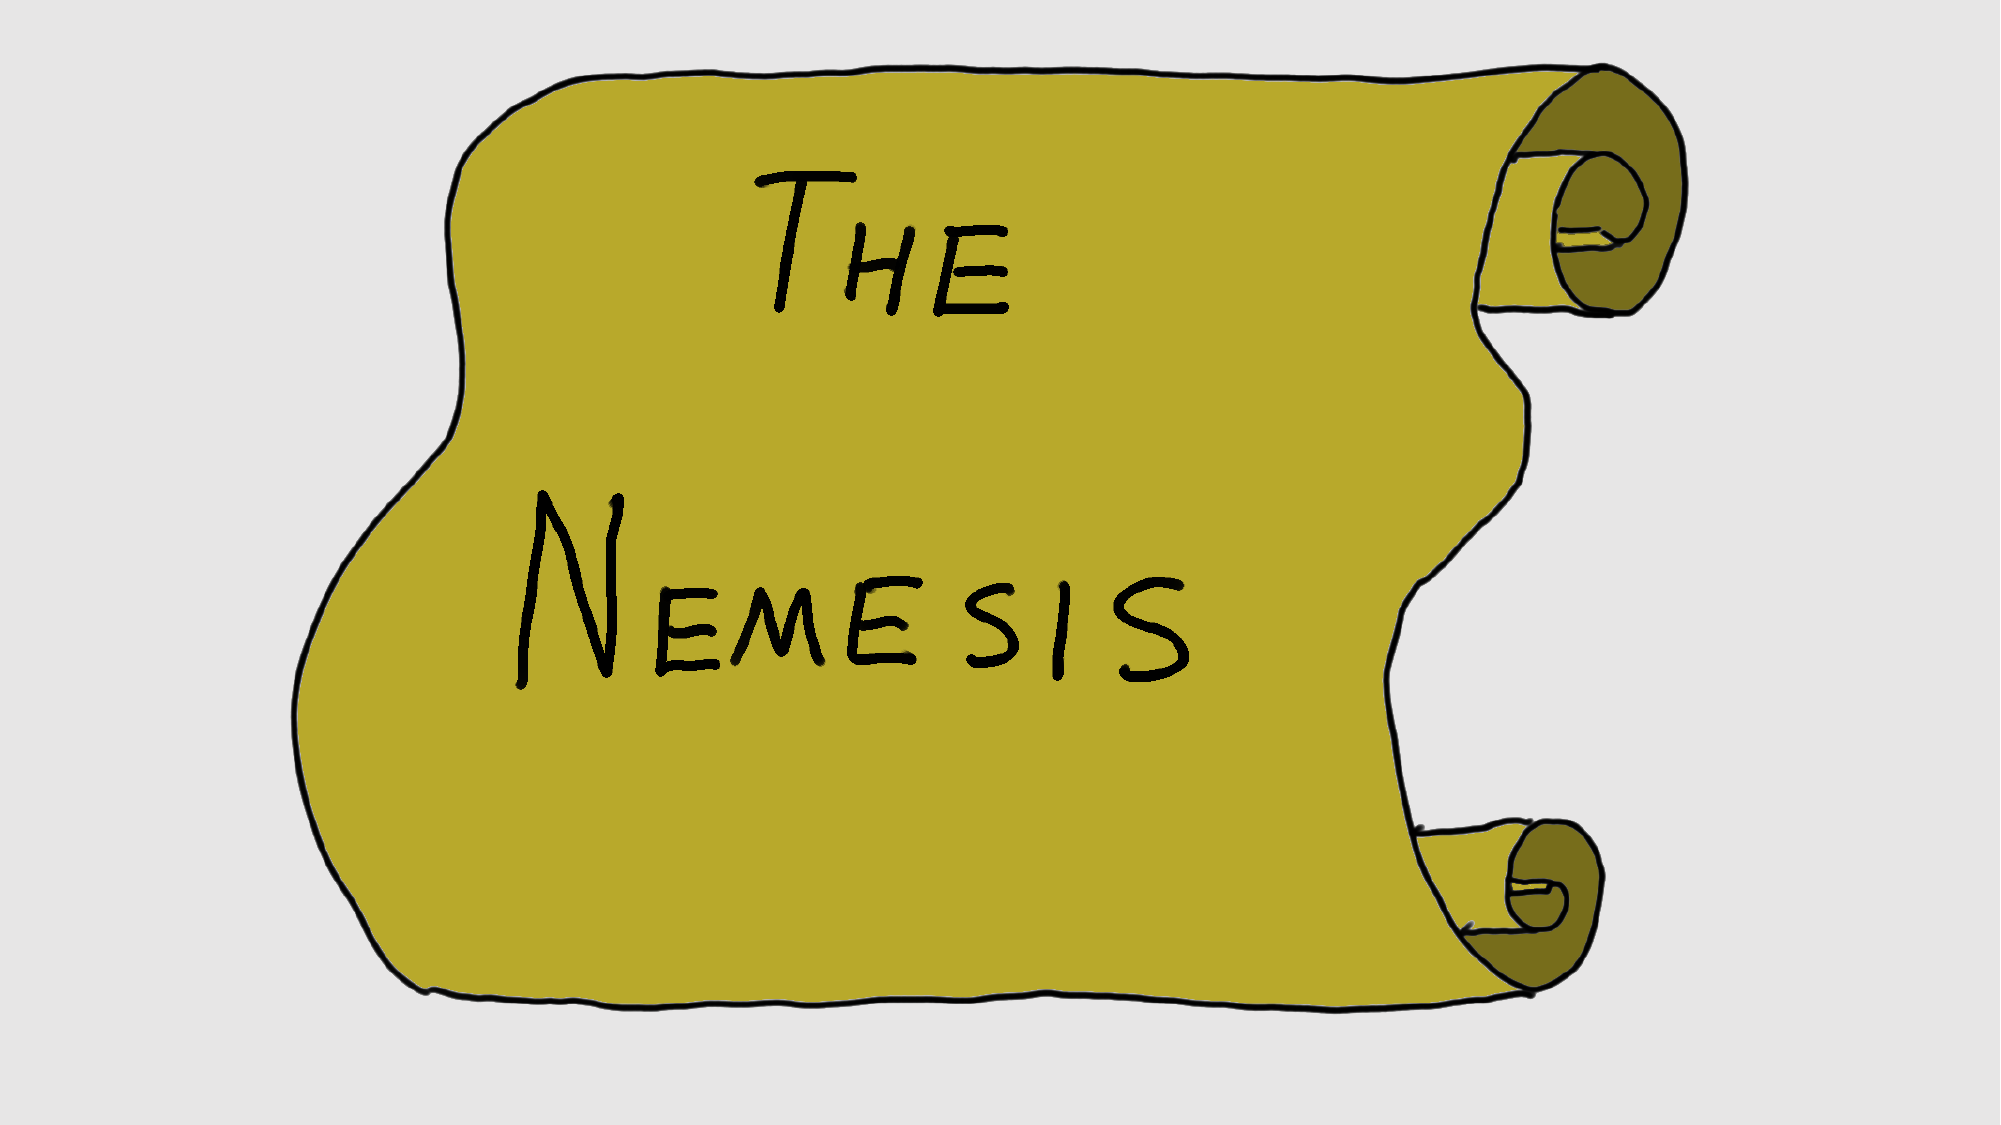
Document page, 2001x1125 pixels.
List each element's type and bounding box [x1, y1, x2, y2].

picture [249, 0, 1750, 1125]
